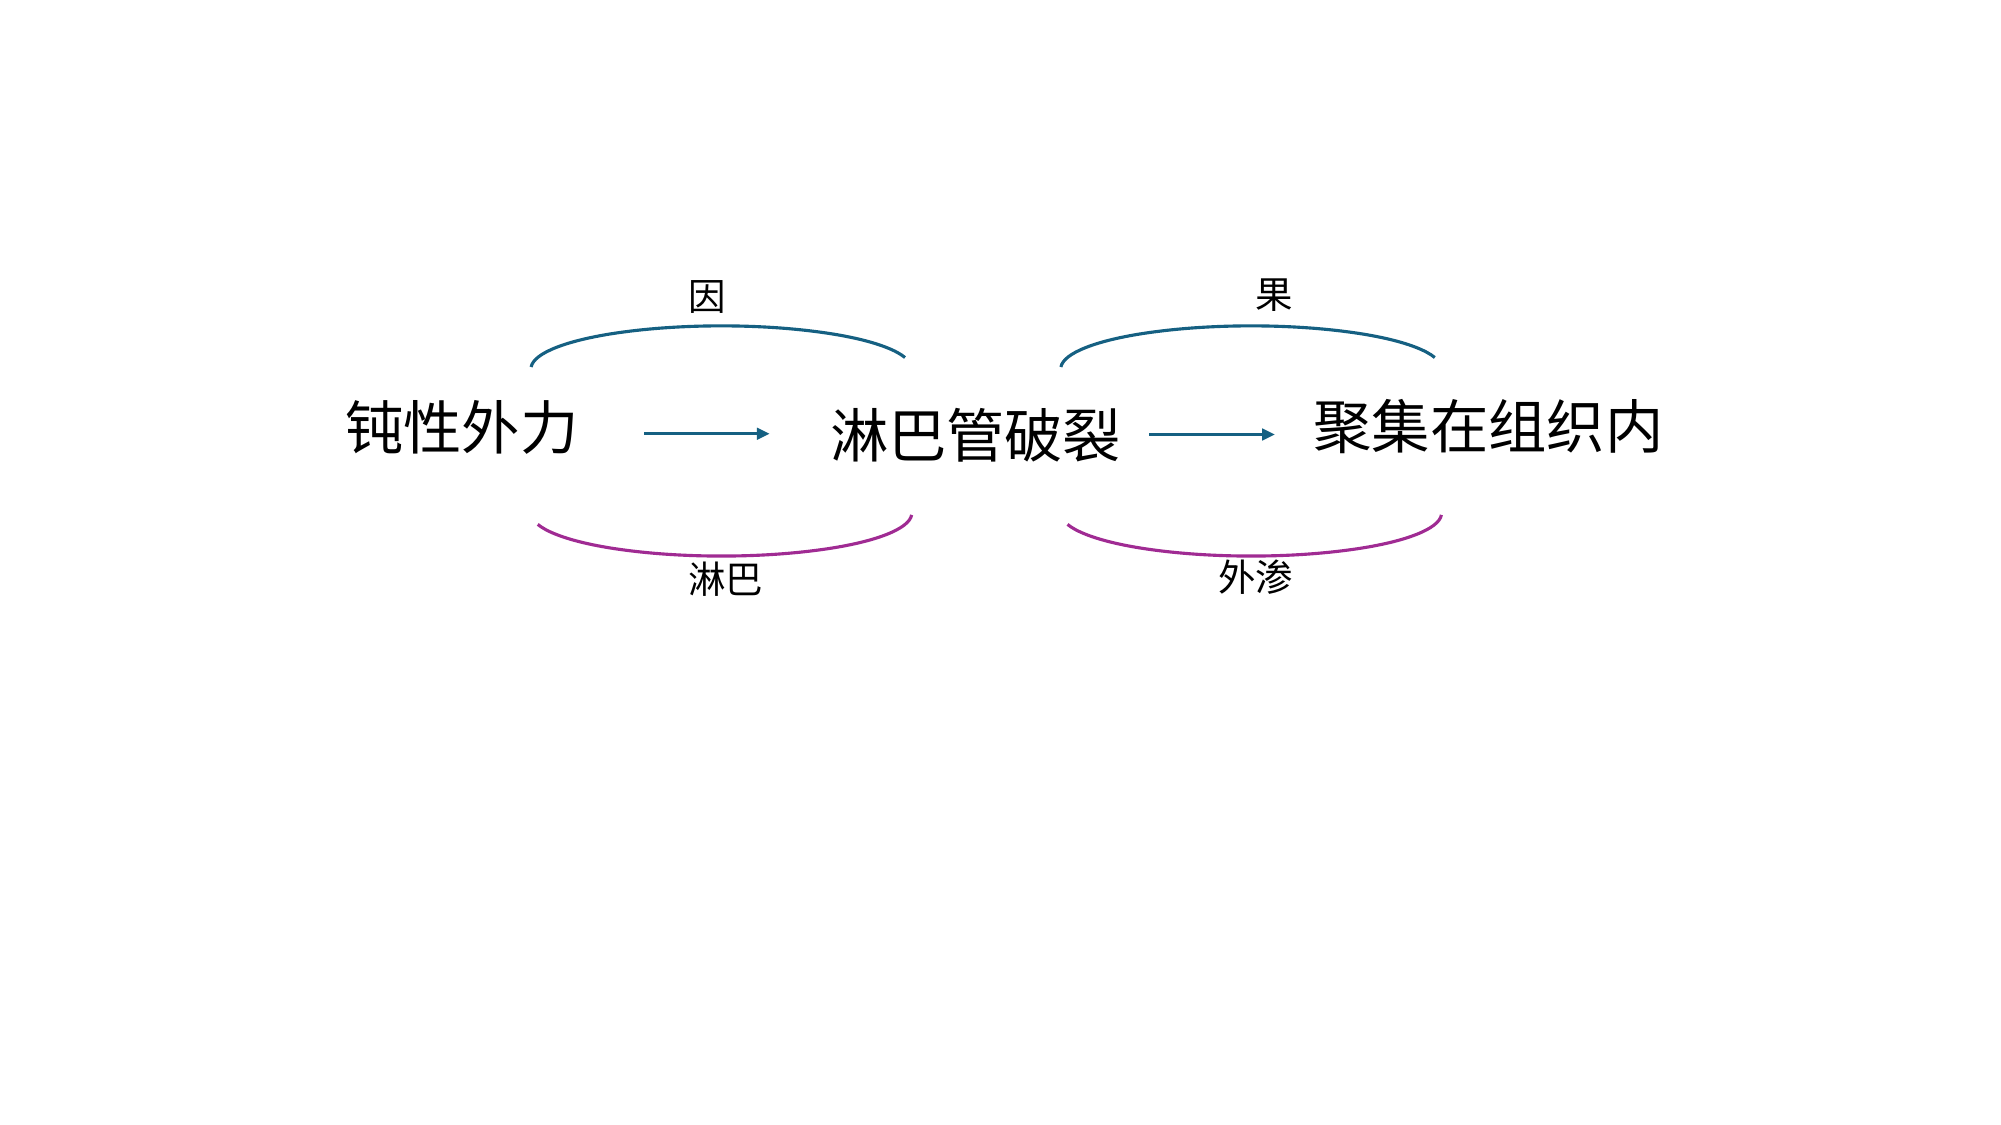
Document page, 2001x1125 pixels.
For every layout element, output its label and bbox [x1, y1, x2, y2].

text_box [311, 263, 1715, 610]
